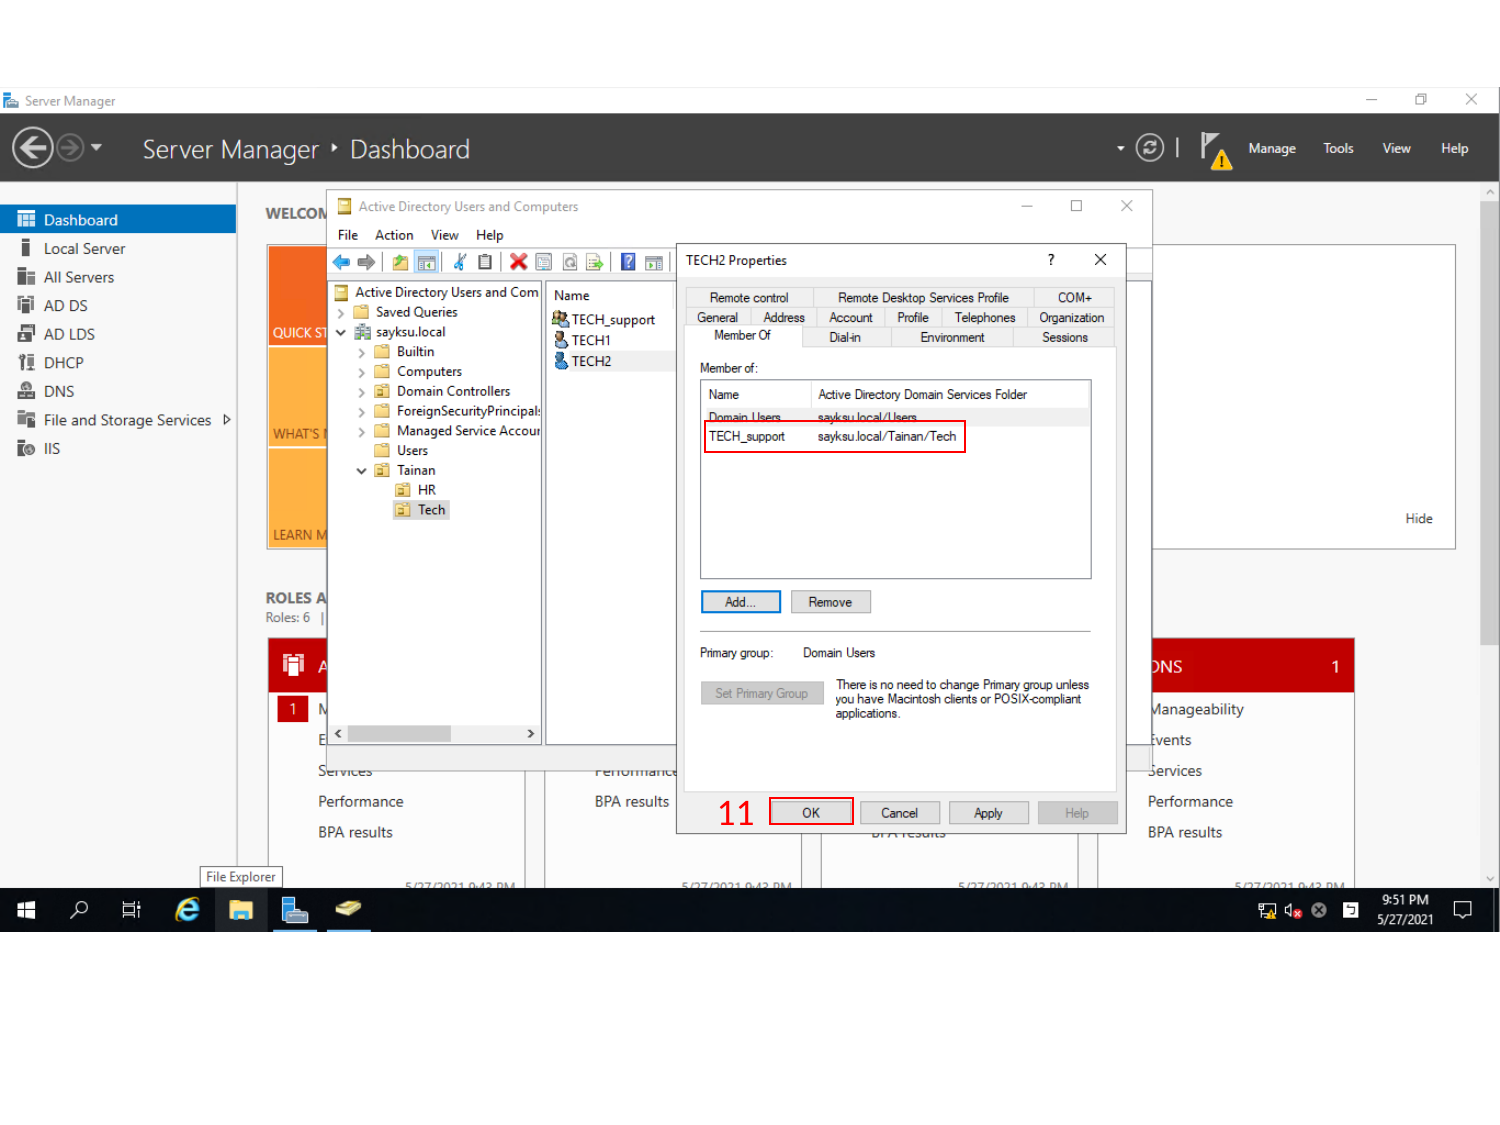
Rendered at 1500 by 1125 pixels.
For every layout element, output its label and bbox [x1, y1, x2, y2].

picture [0, 87, 1500, 932]
